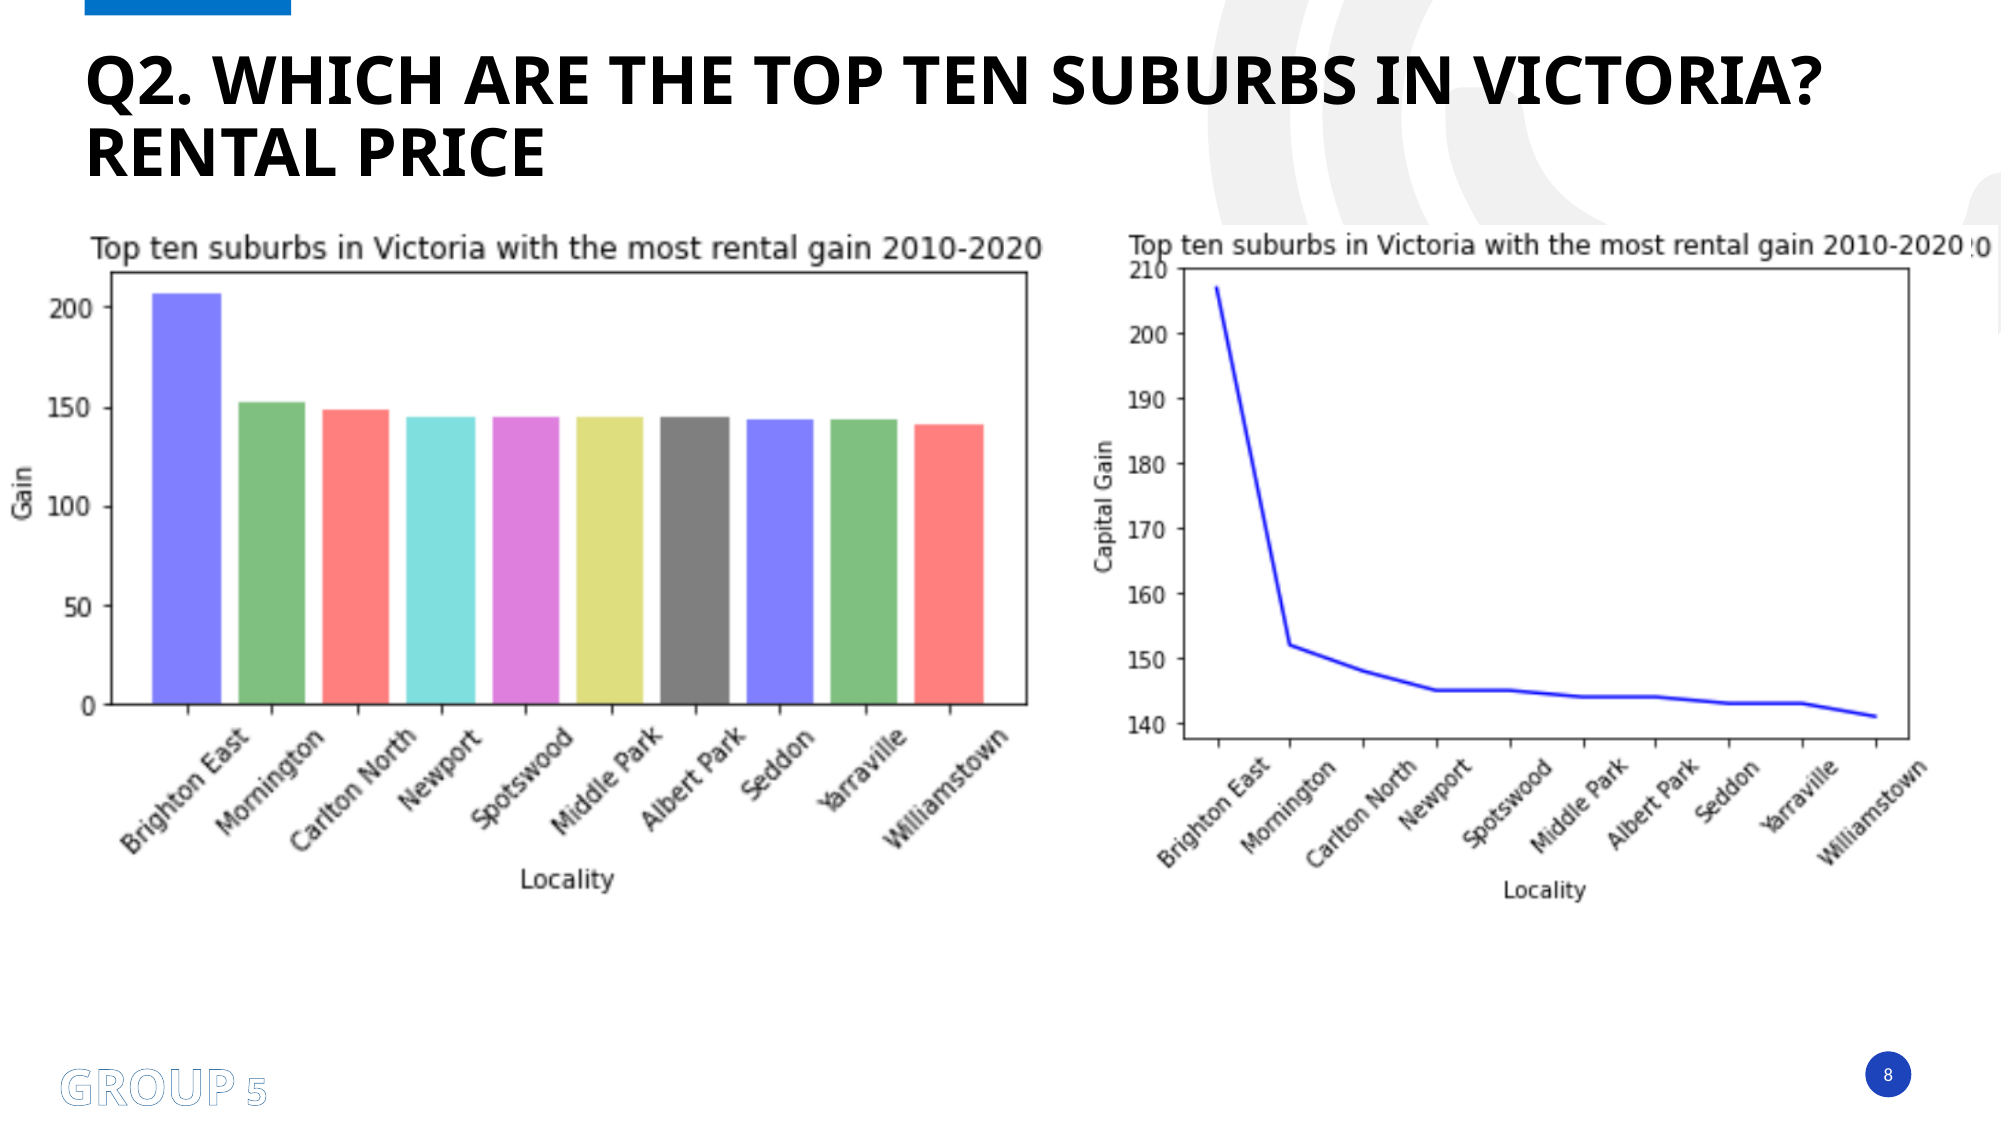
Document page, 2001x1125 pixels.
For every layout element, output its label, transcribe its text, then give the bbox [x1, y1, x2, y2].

picture [0, 224, 1054, 904]
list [1085, 225, 1971, 913]
slide_number 8 [1864, 1059, 1913, 1090]
picture [1971, 225, 1998, 913]
title Q2. Which are the top ten suburbs in Victoria? RENTAL price [84, 40, 1914, 192]
